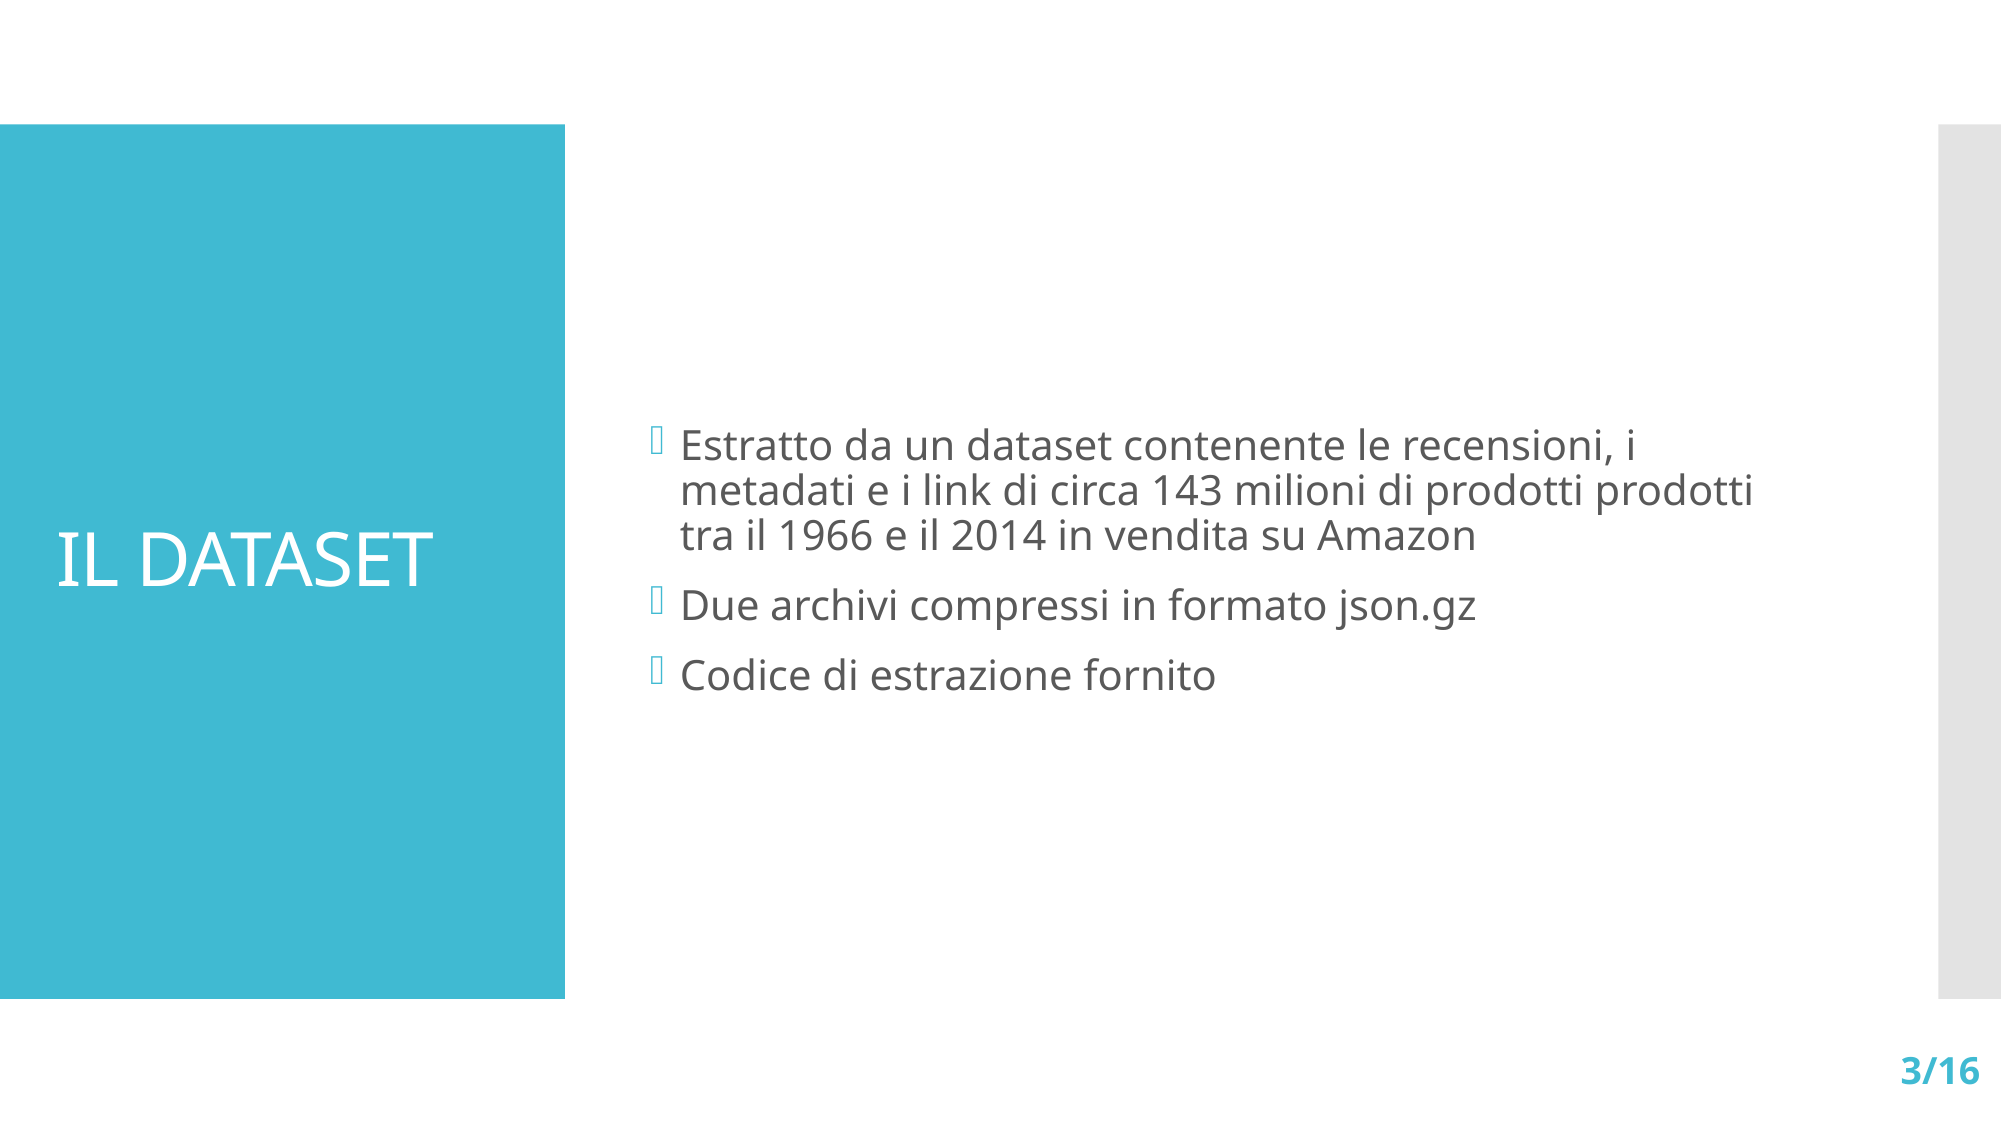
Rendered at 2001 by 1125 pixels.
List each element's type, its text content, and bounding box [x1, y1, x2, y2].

slide_number 3/16 [1744, 1042, 1996, 1103]
title IL DATASET [41, 184, 525, 940]
list Estratto da un dataset contenente le recensioni, i metadati e i link di circa 143 milioni di prodotti prodotti tra il 1966 e il 2014 in vendita su Amazon Due archivi compressi in formato json.gz Codice di estrazione fornito [634, 141, 1835, 982]
